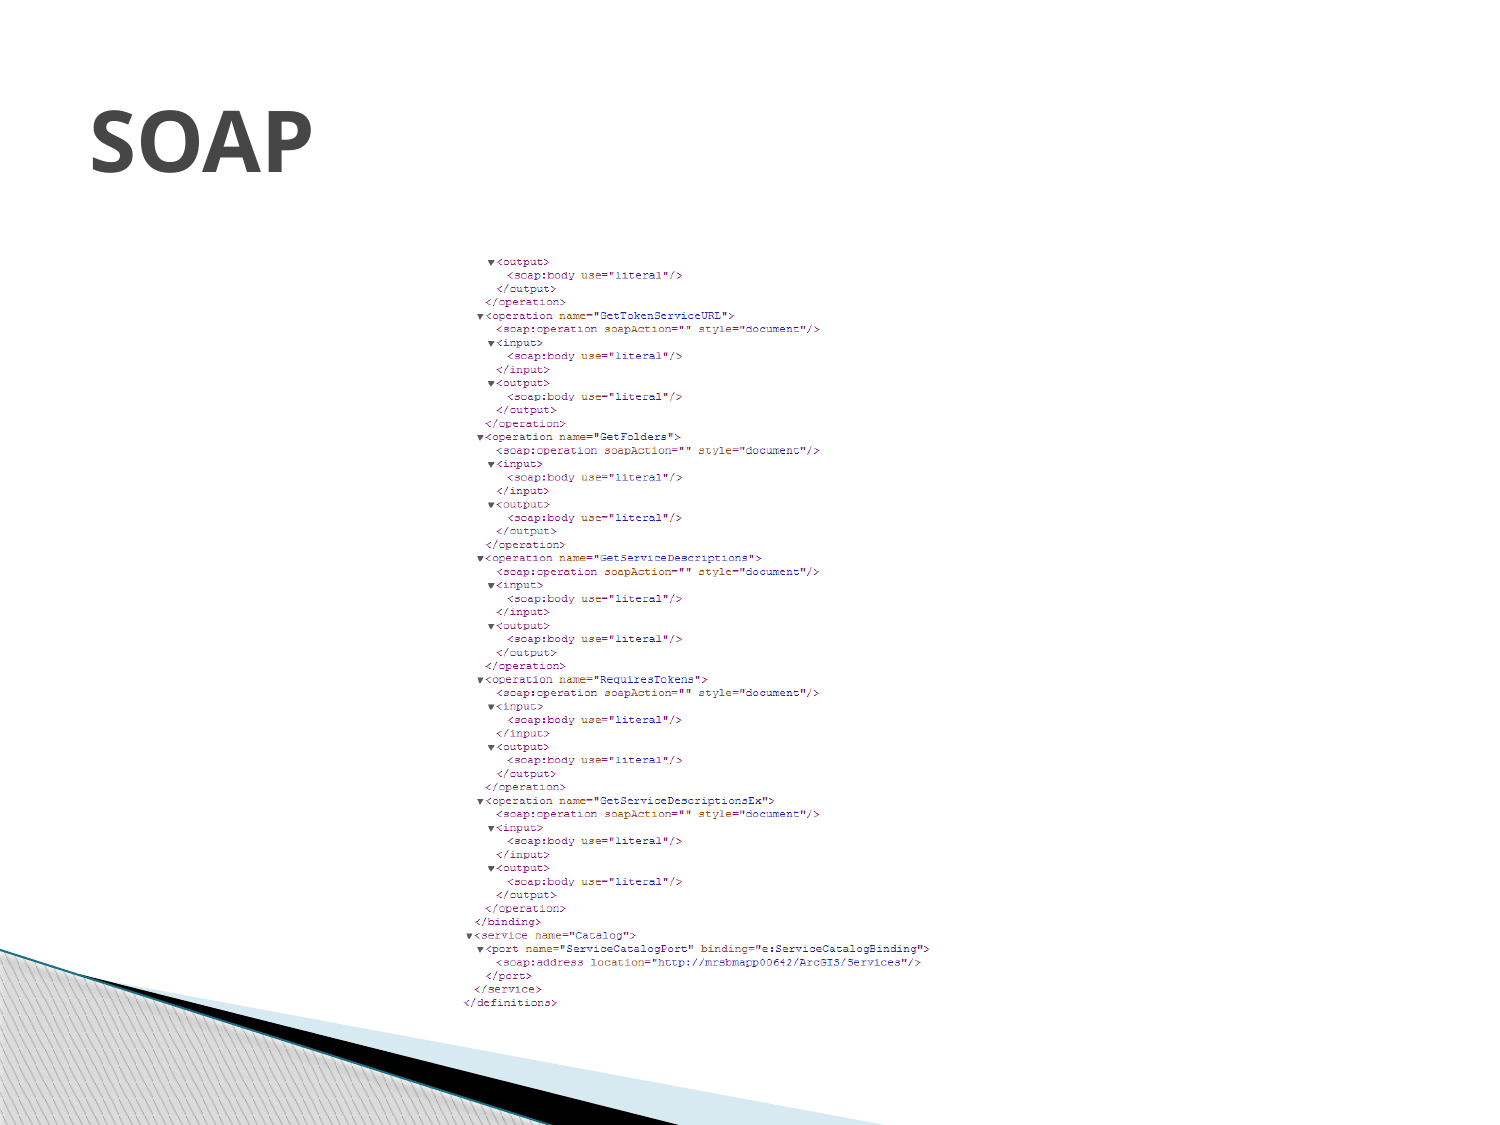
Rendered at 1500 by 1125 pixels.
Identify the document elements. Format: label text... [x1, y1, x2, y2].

title SOAP [75, 45, 1425, 233]
picture [462, 256, 950, 1008]
